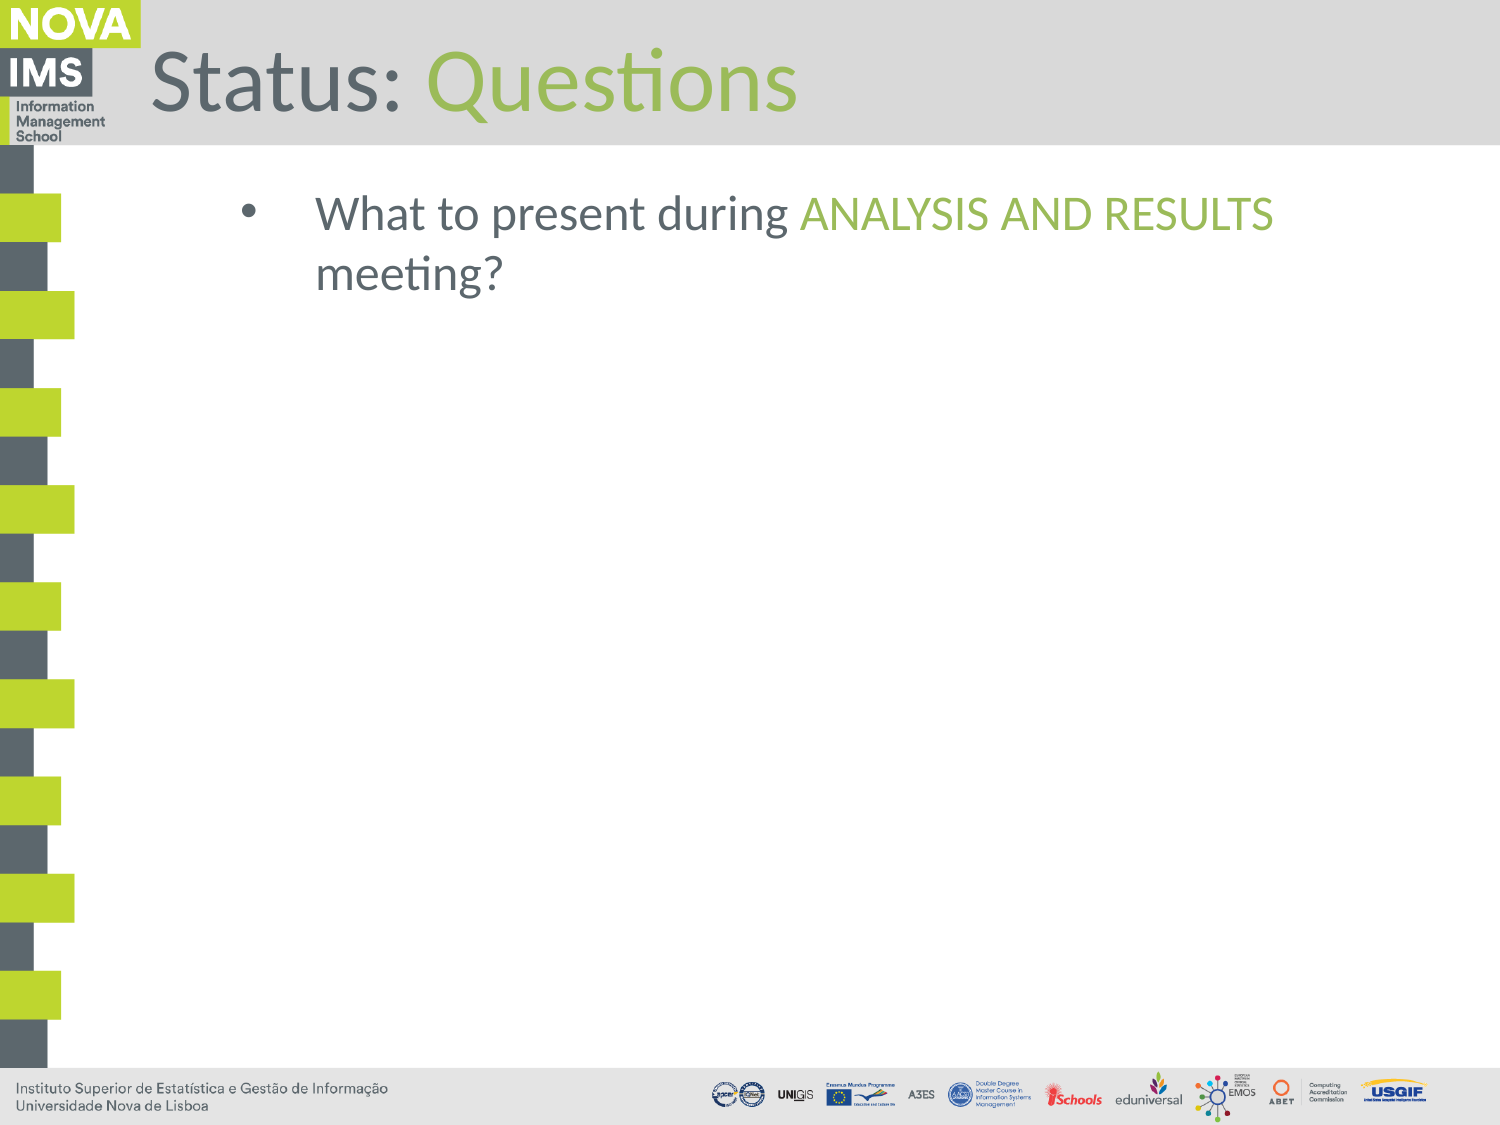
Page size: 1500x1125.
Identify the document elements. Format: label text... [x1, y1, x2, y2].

title Status: Questions [135, 0, 1500, 149]
subtitle What to present during ANALYSIS AND RESULTS meeting? [225, 172, 1294, 1047]
picture [0, 0, 1500, 1125]
